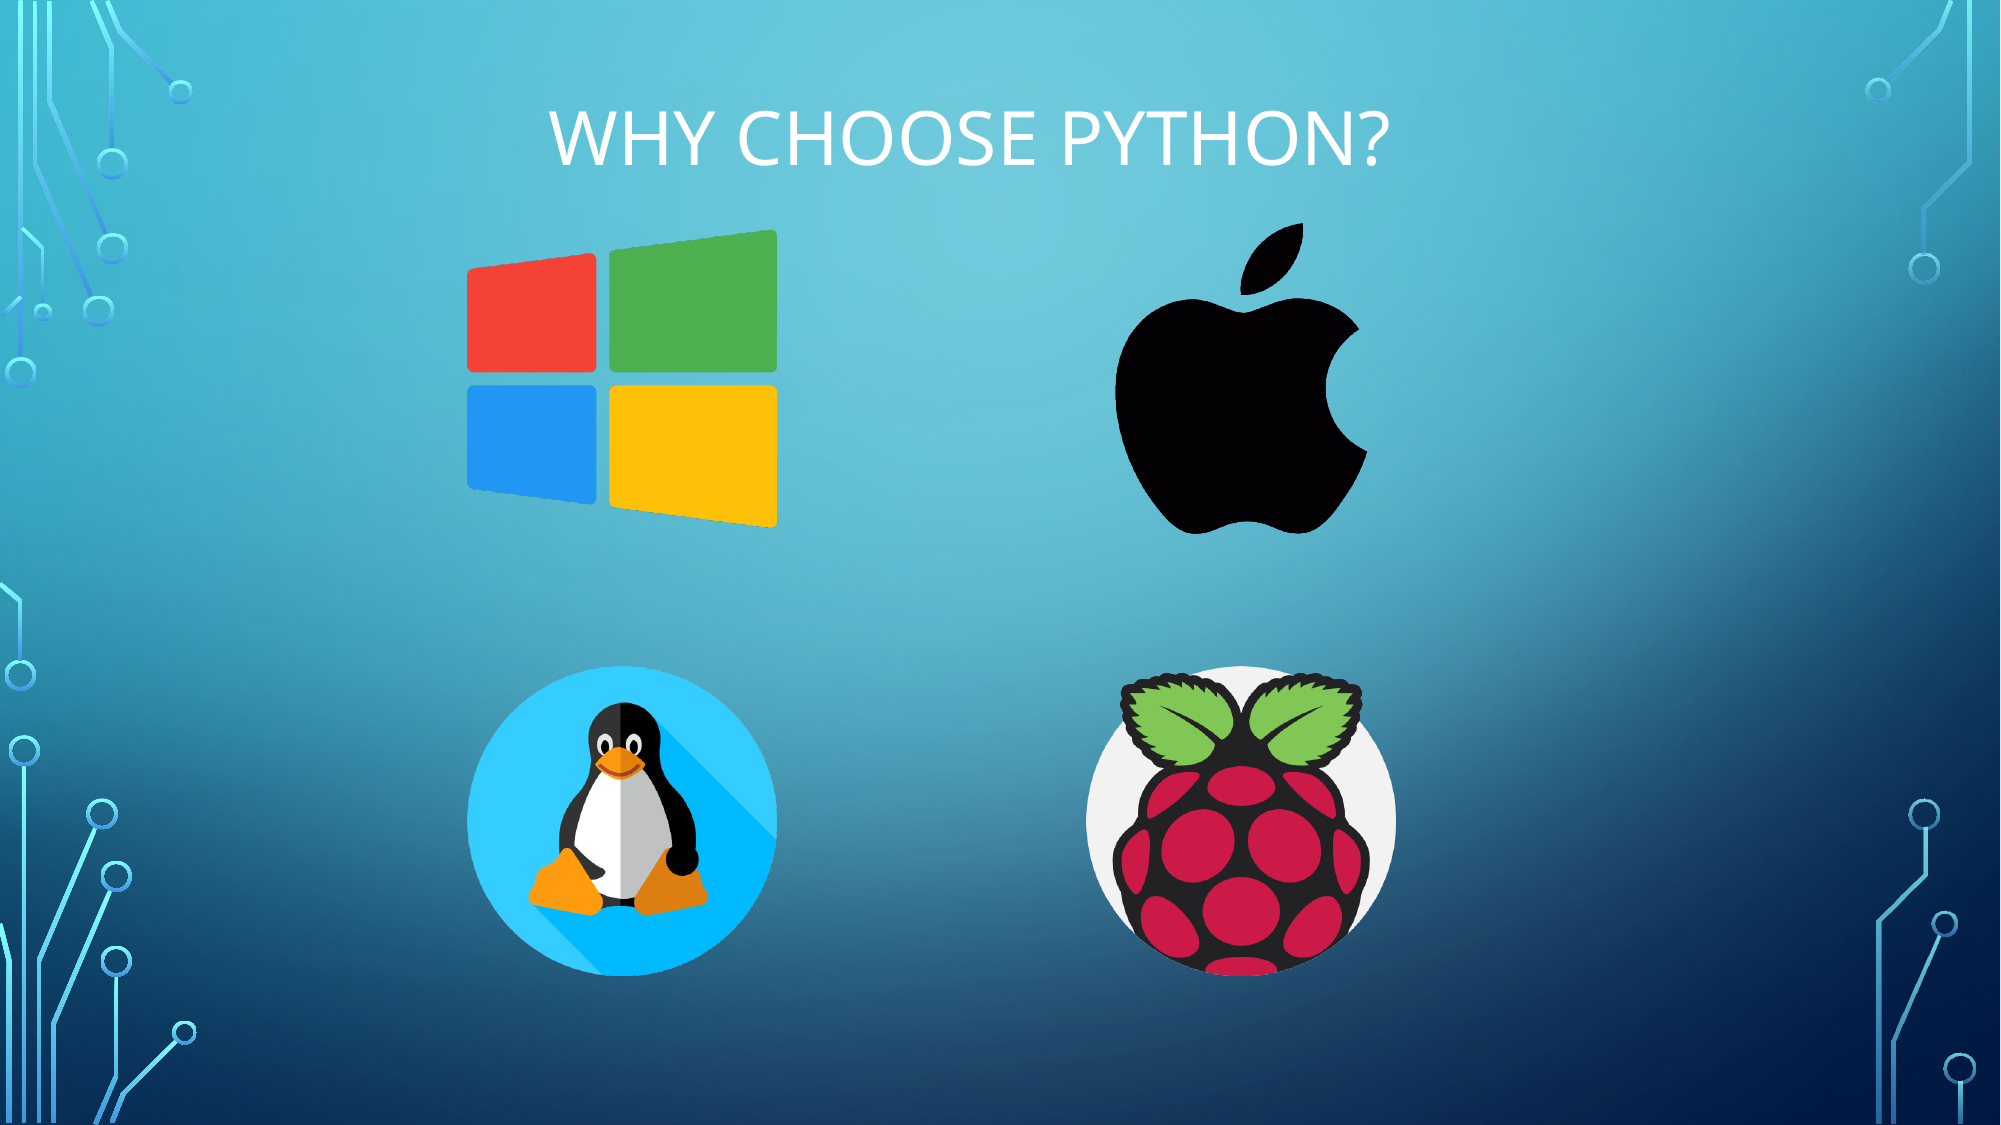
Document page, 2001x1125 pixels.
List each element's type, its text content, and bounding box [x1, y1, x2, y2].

picture [466, 223, 777, 534]
picture [1085, 223, 1396, 534]
title WhY CHOOSE PYTHON? [157, 20, 1783, 263]
picture [635, 844, 777, 977]
picture [466, 665, 777, 977]
picture [1085, 665, 1396, 977]
